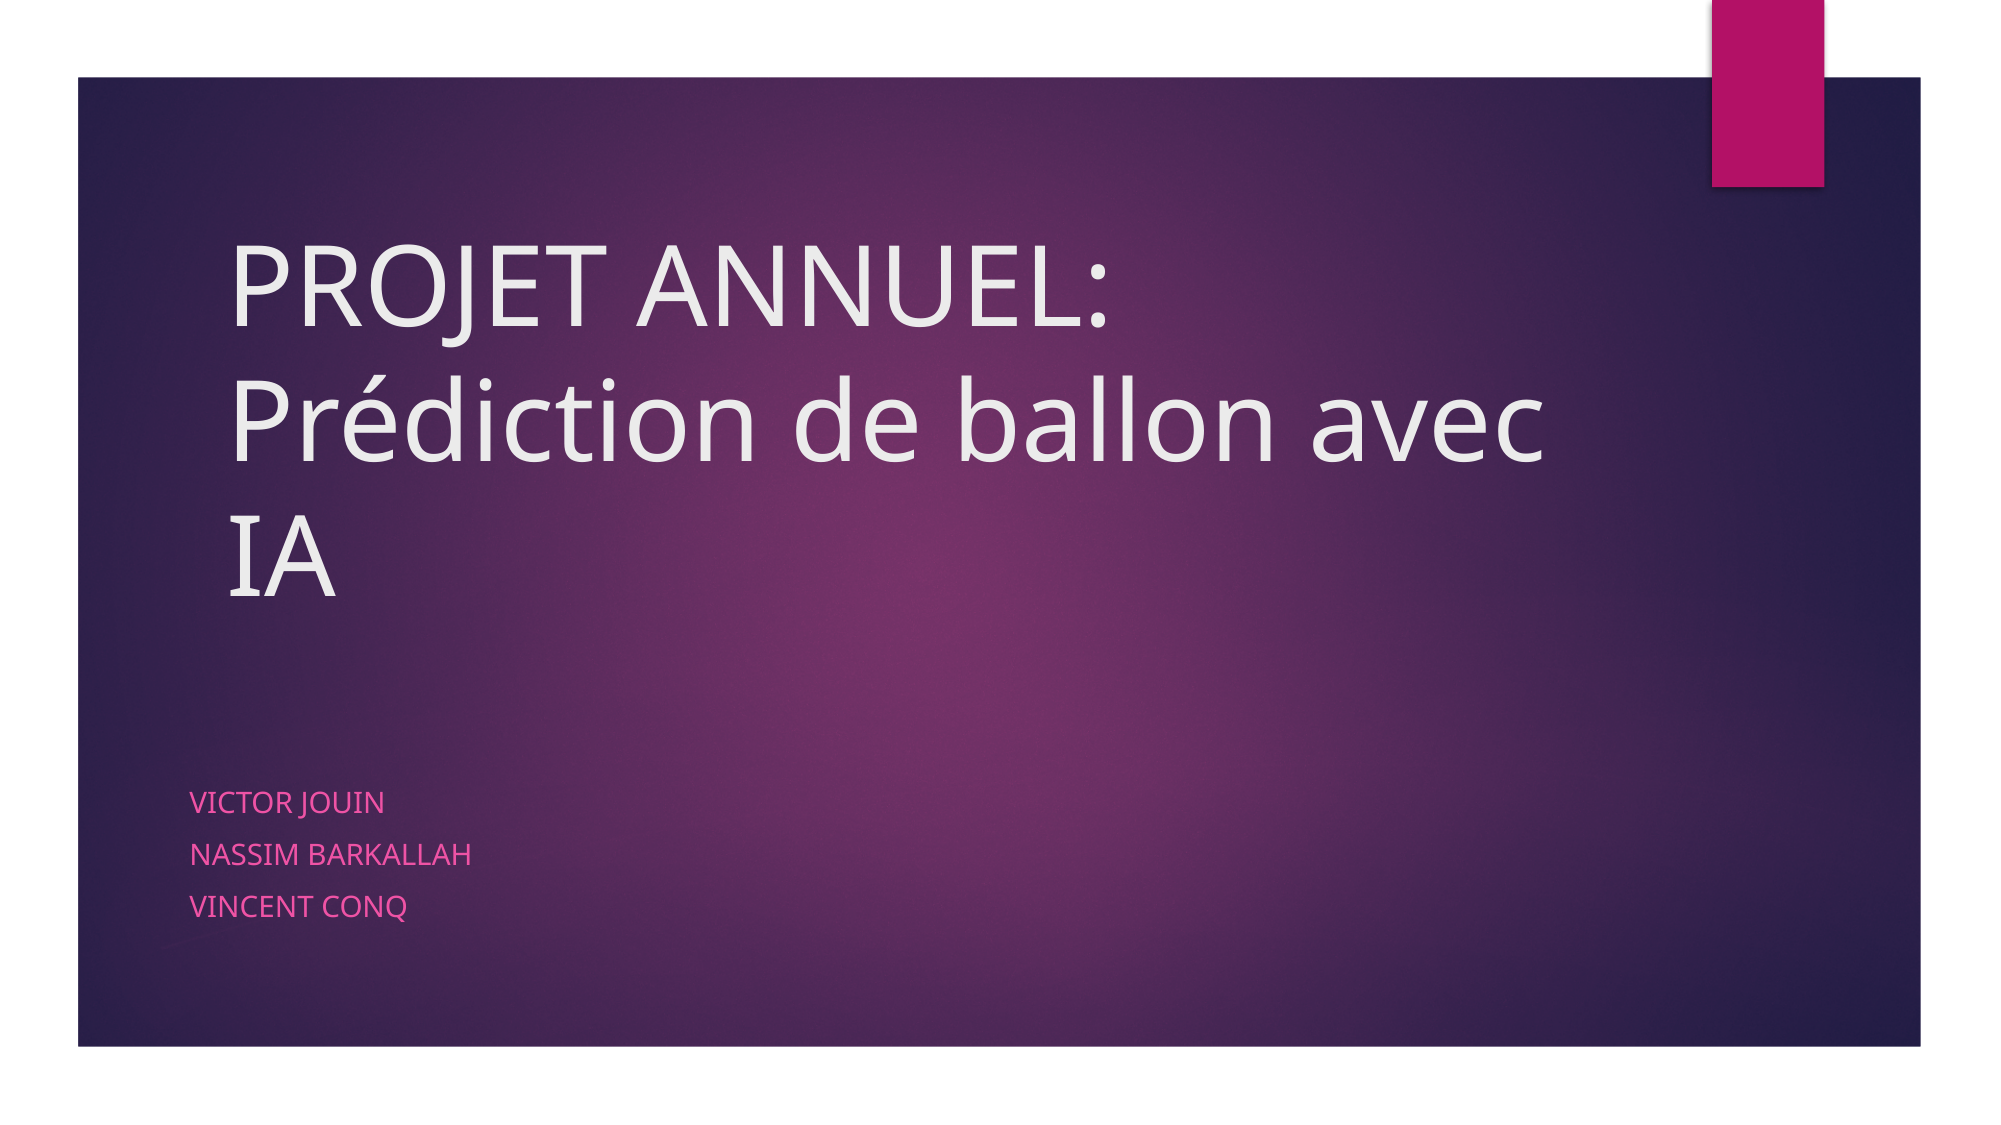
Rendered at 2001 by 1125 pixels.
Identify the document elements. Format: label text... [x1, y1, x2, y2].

picture [79, 78, 1920, 1046]
title PROJET ANNUEL: Prédiction de ballon avec IA [226, 179, 1674, 619]
subtitle Victor JOUIN Nassim Barkallah VINCENT CONQ [189, 783, 1638, 925]
